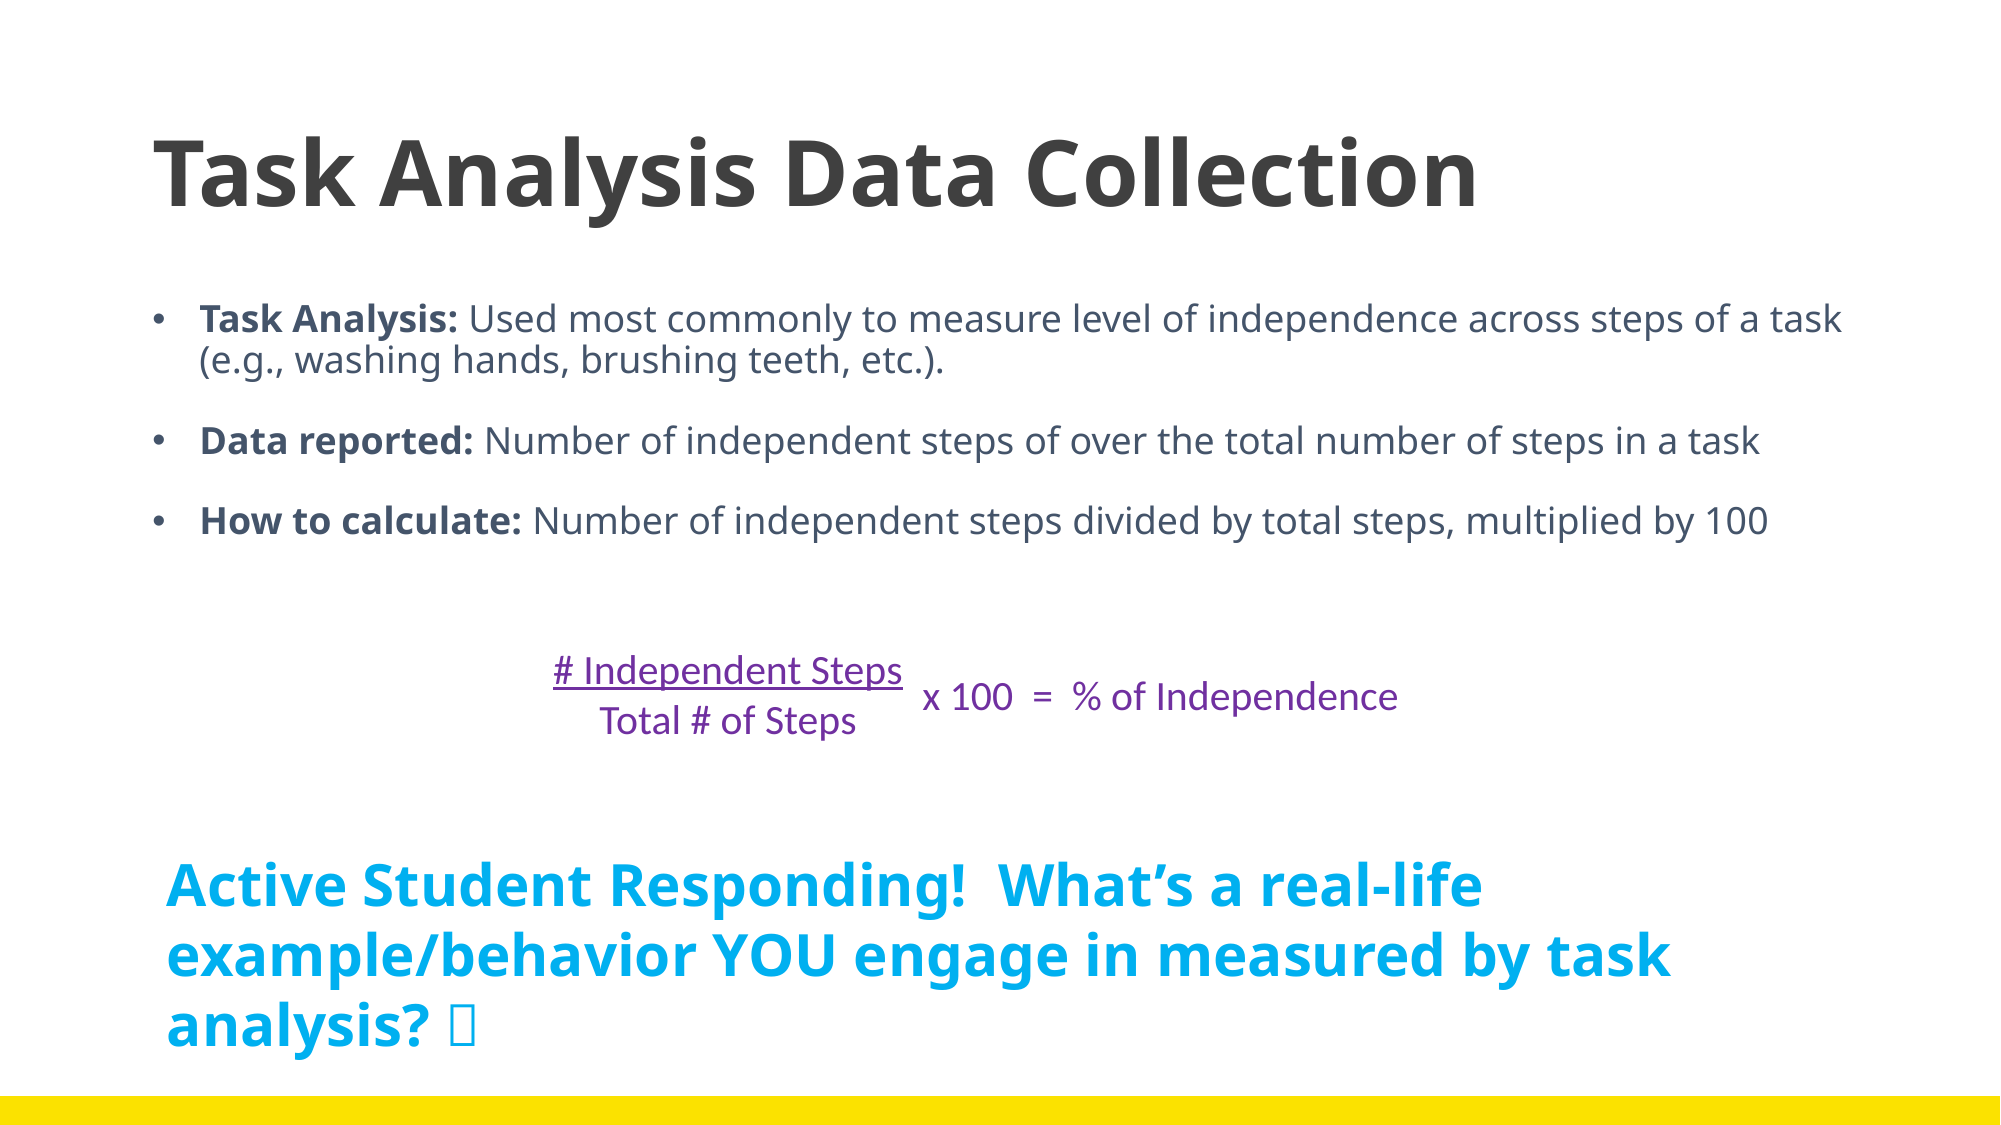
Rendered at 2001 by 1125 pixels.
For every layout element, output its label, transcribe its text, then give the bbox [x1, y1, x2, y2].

text_box Active Student Responding! What’s a real-life example/behavior YOU engage in measured by task analysis?  [152, 795, 1792, 1066]
title Task Analysis Data Collection [137, 103, 1863, 249]
list Task Analysis: Used most commonly to measure level of independence across steps of a task (e.g., washing hands, brushing teeth, etc.). Data reported: Number of independent steps of over the total number of steps in a task How to calculate: Number of independent steps divided by total steps, multiplied by 100 [137, 292, 1863, 1028]
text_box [527, 635, 1417, 752]
